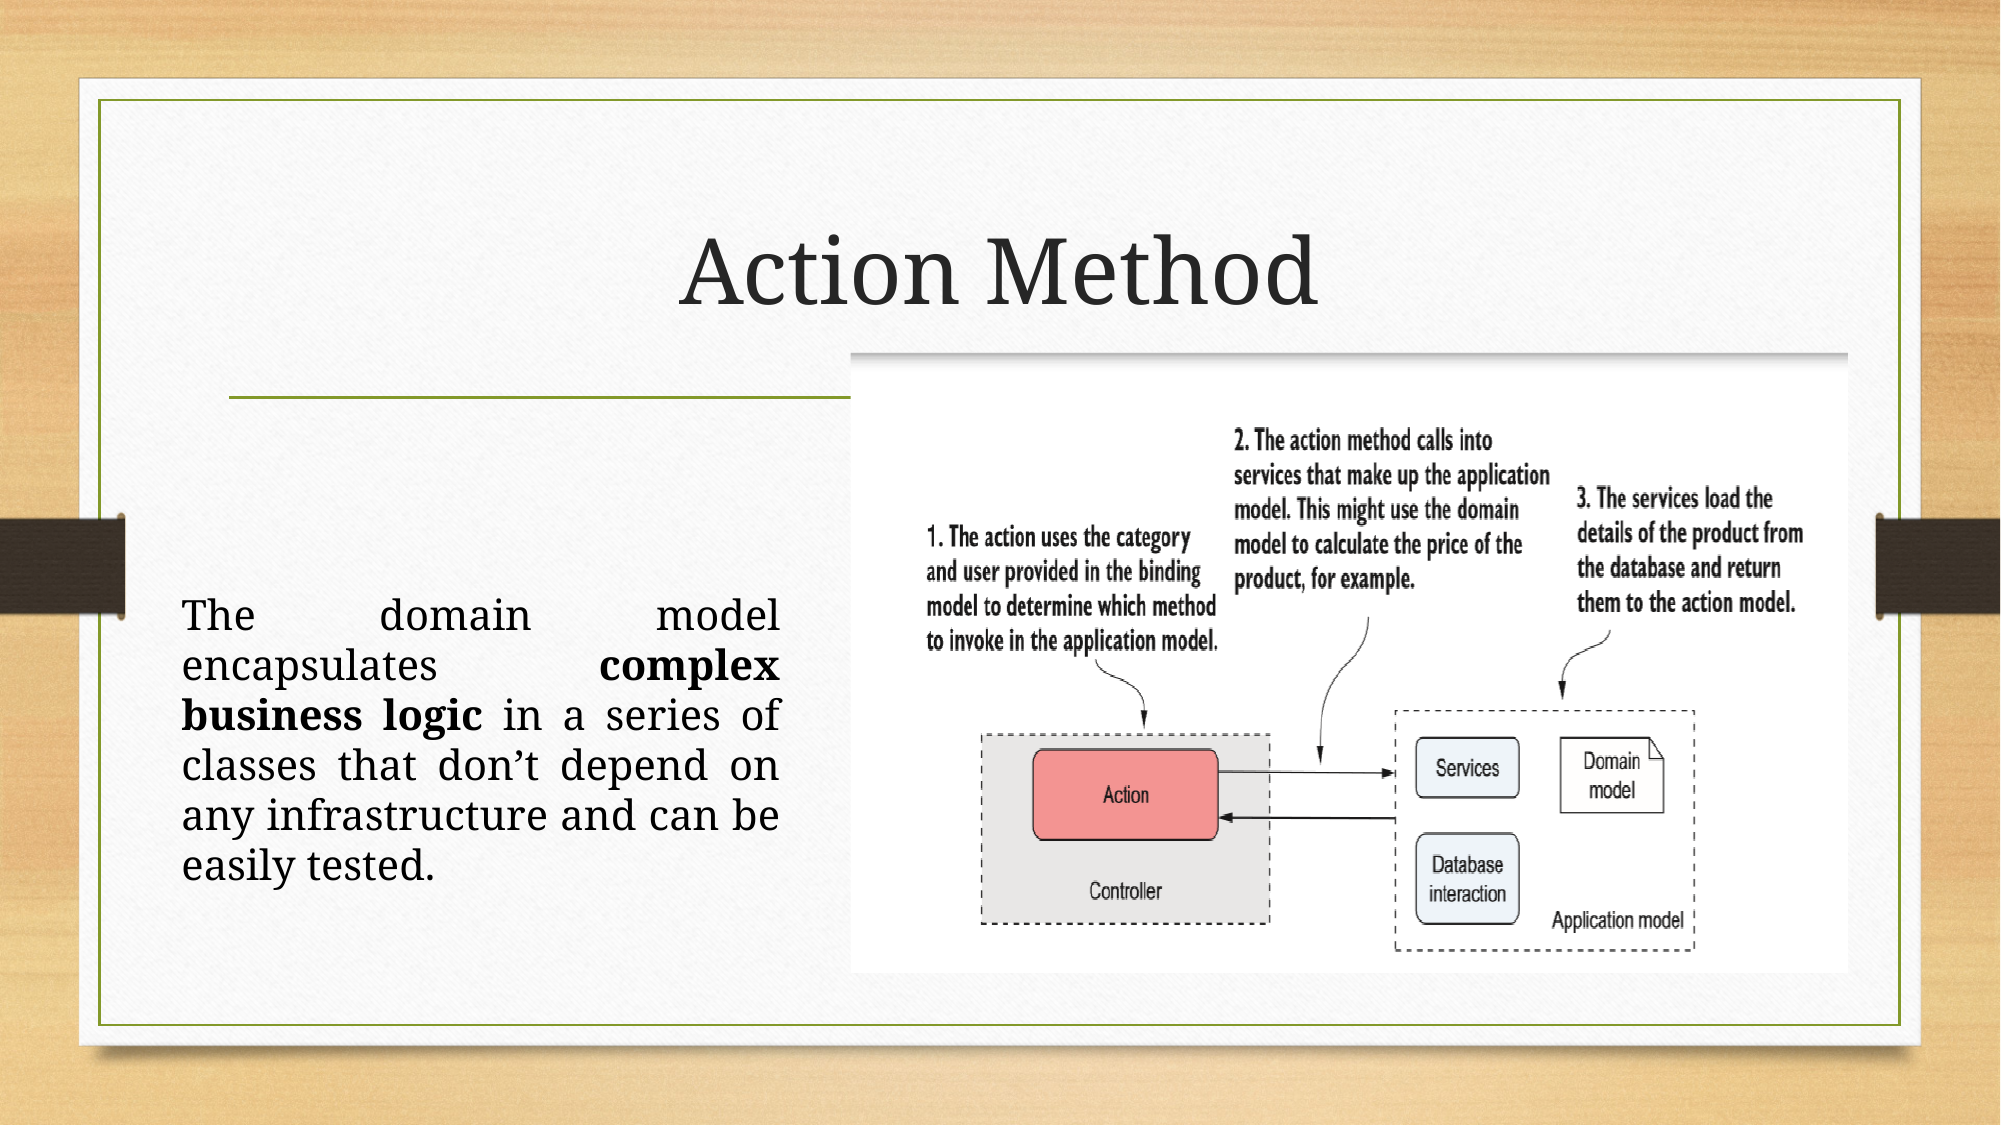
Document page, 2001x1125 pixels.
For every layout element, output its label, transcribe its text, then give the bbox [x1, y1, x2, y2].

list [850, 352, 1849, 974]
picture [0, 0, 2001, 1125]
text_box The domain model encapsulates complex business logic in a series of classes that don’t depend on any infrastructure and can be easily tested. [166, 581, 795, 897]
title Action Method [212, 161, 1788, 375]
